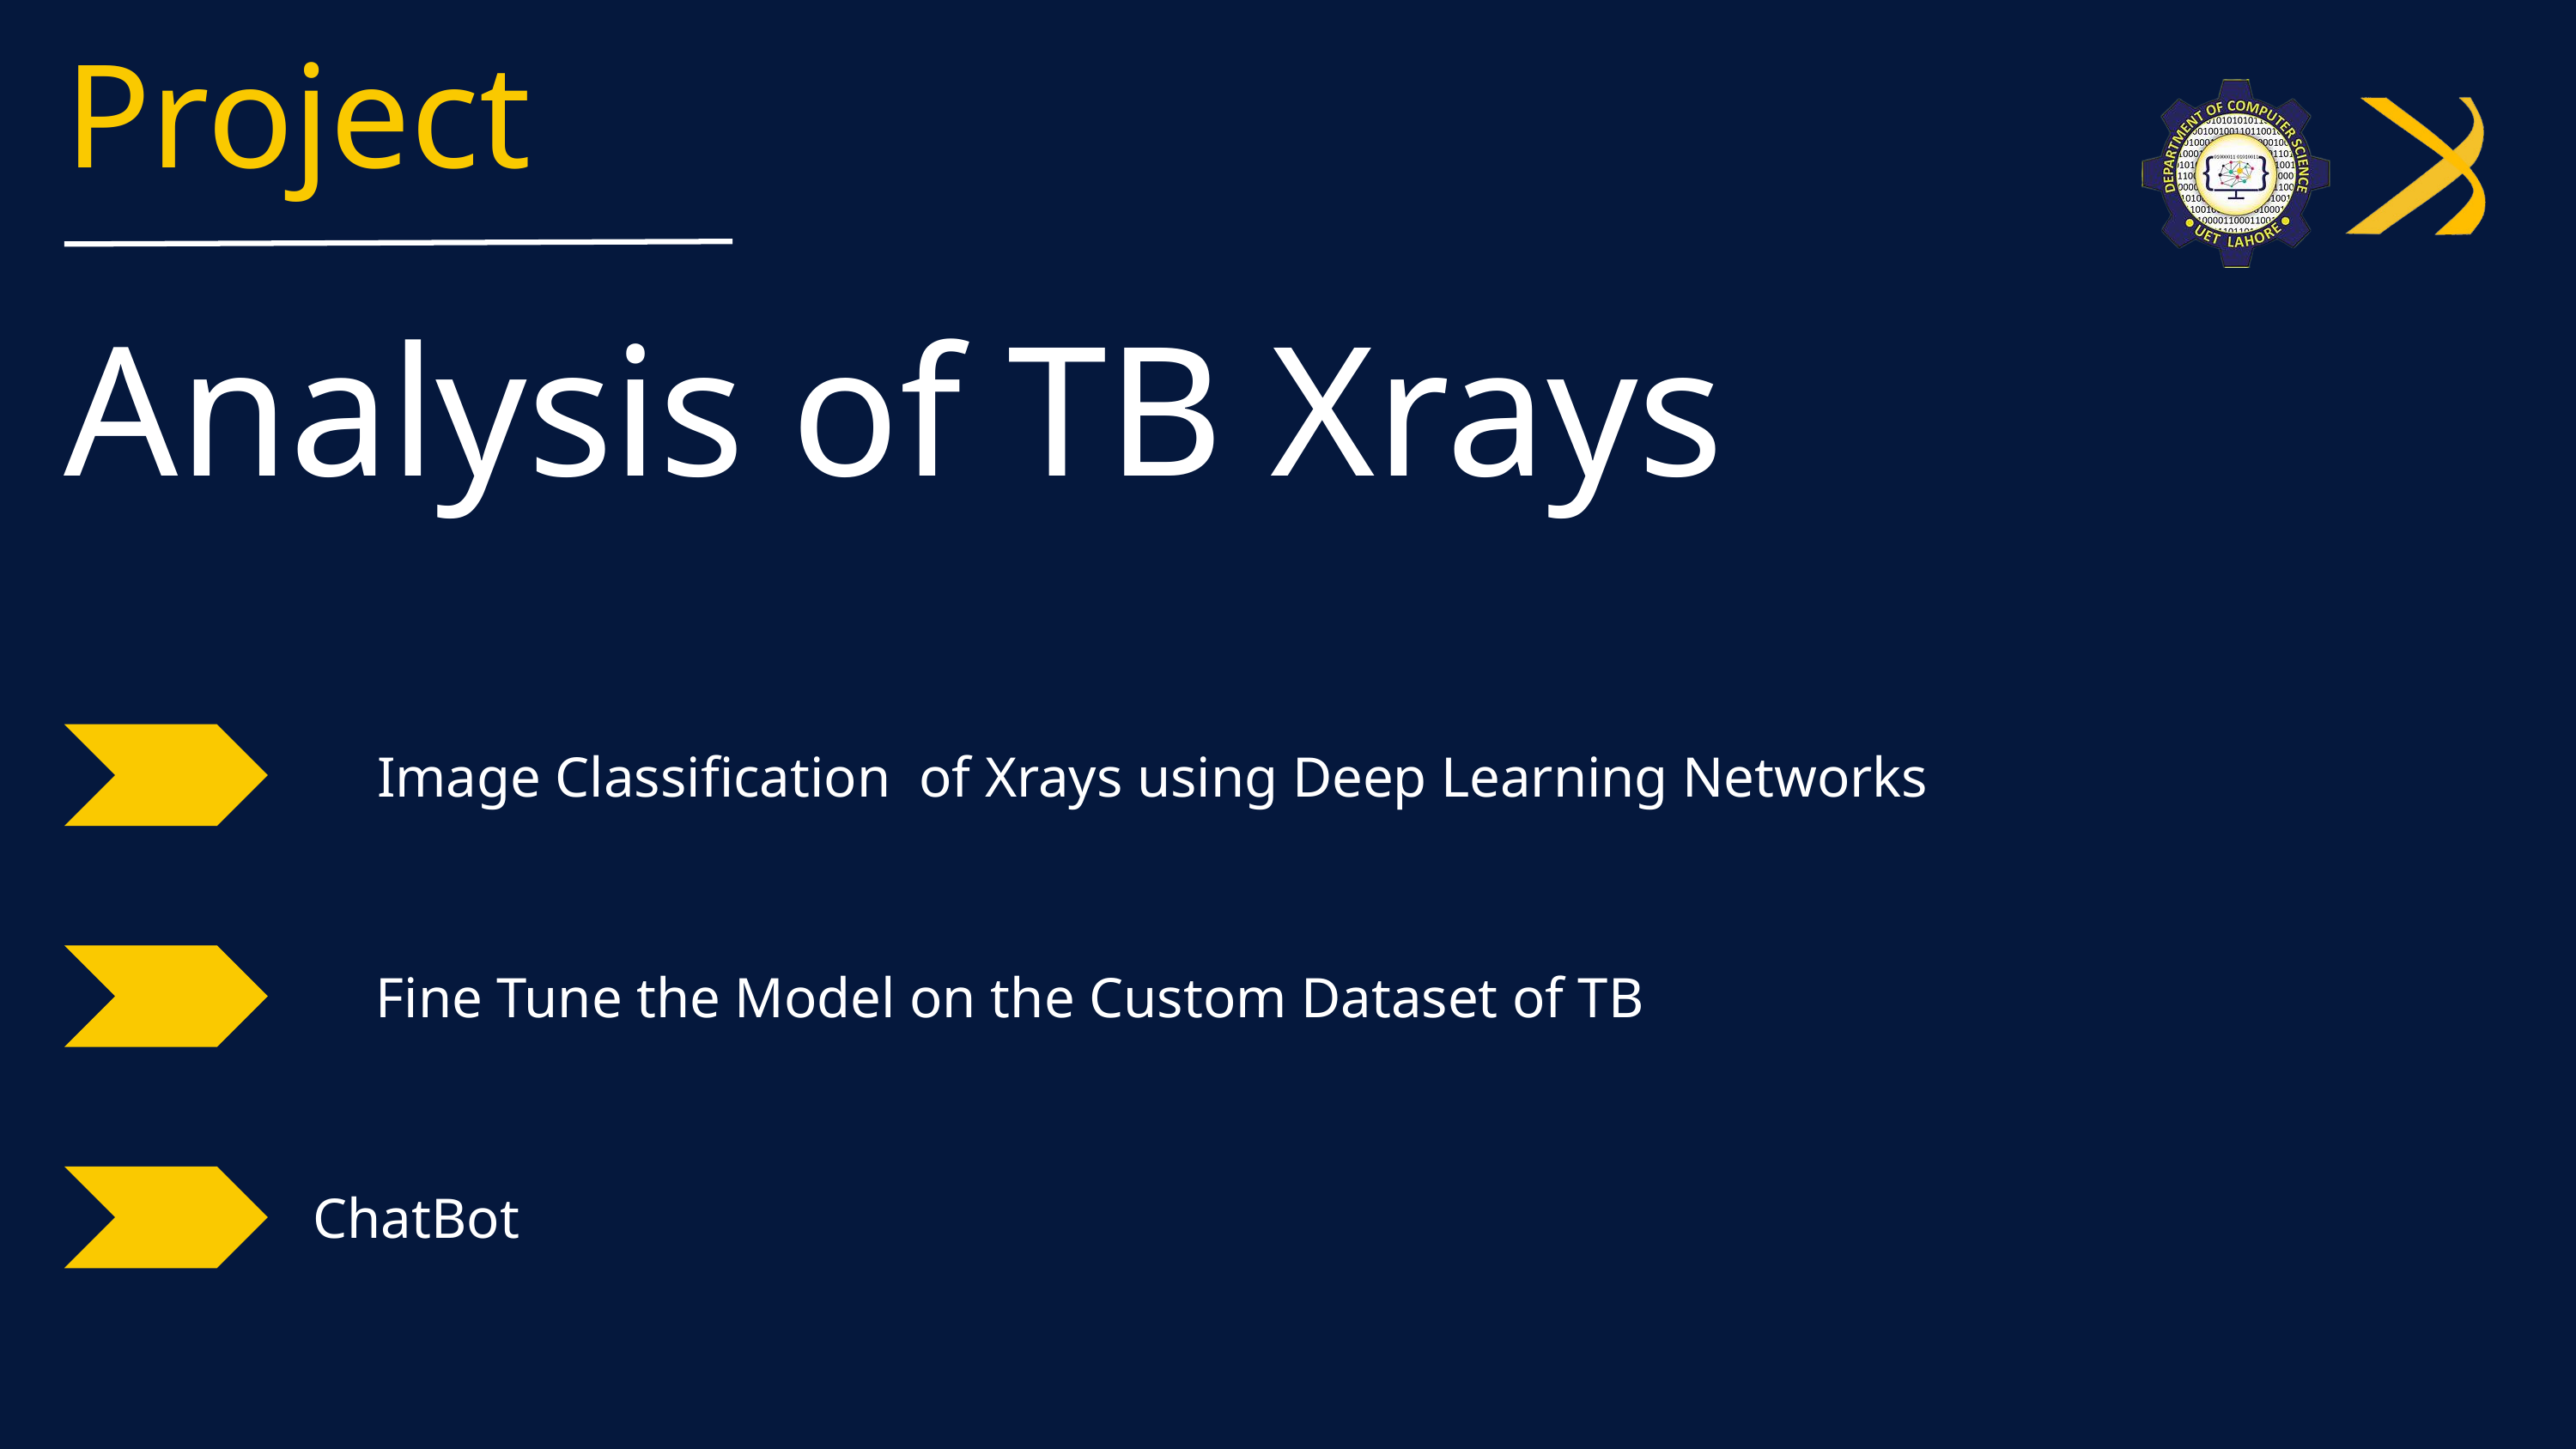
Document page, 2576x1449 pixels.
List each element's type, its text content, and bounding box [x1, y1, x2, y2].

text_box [64, 724, 269, 827]
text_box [64, 1166, 269, 1269]
text_box Image Classification of Xrays using Deep Learning Networks [297, 746, 2009, 809]
text_box Project [64, 63, 587, 197]
text_box ChatBot [297, 1187, 550, 1250]
text_box [2142, 79, 2330, 268]
text_box Fine Tune the Model on the Custom Dataset of TB [297, 967, 1723, 1028]
text_box [2330, 89, 2518, 242]
text_box Analysis of TB Xrays [64, 344, 1826, 512]
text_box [64, 944, 269, 1047]
